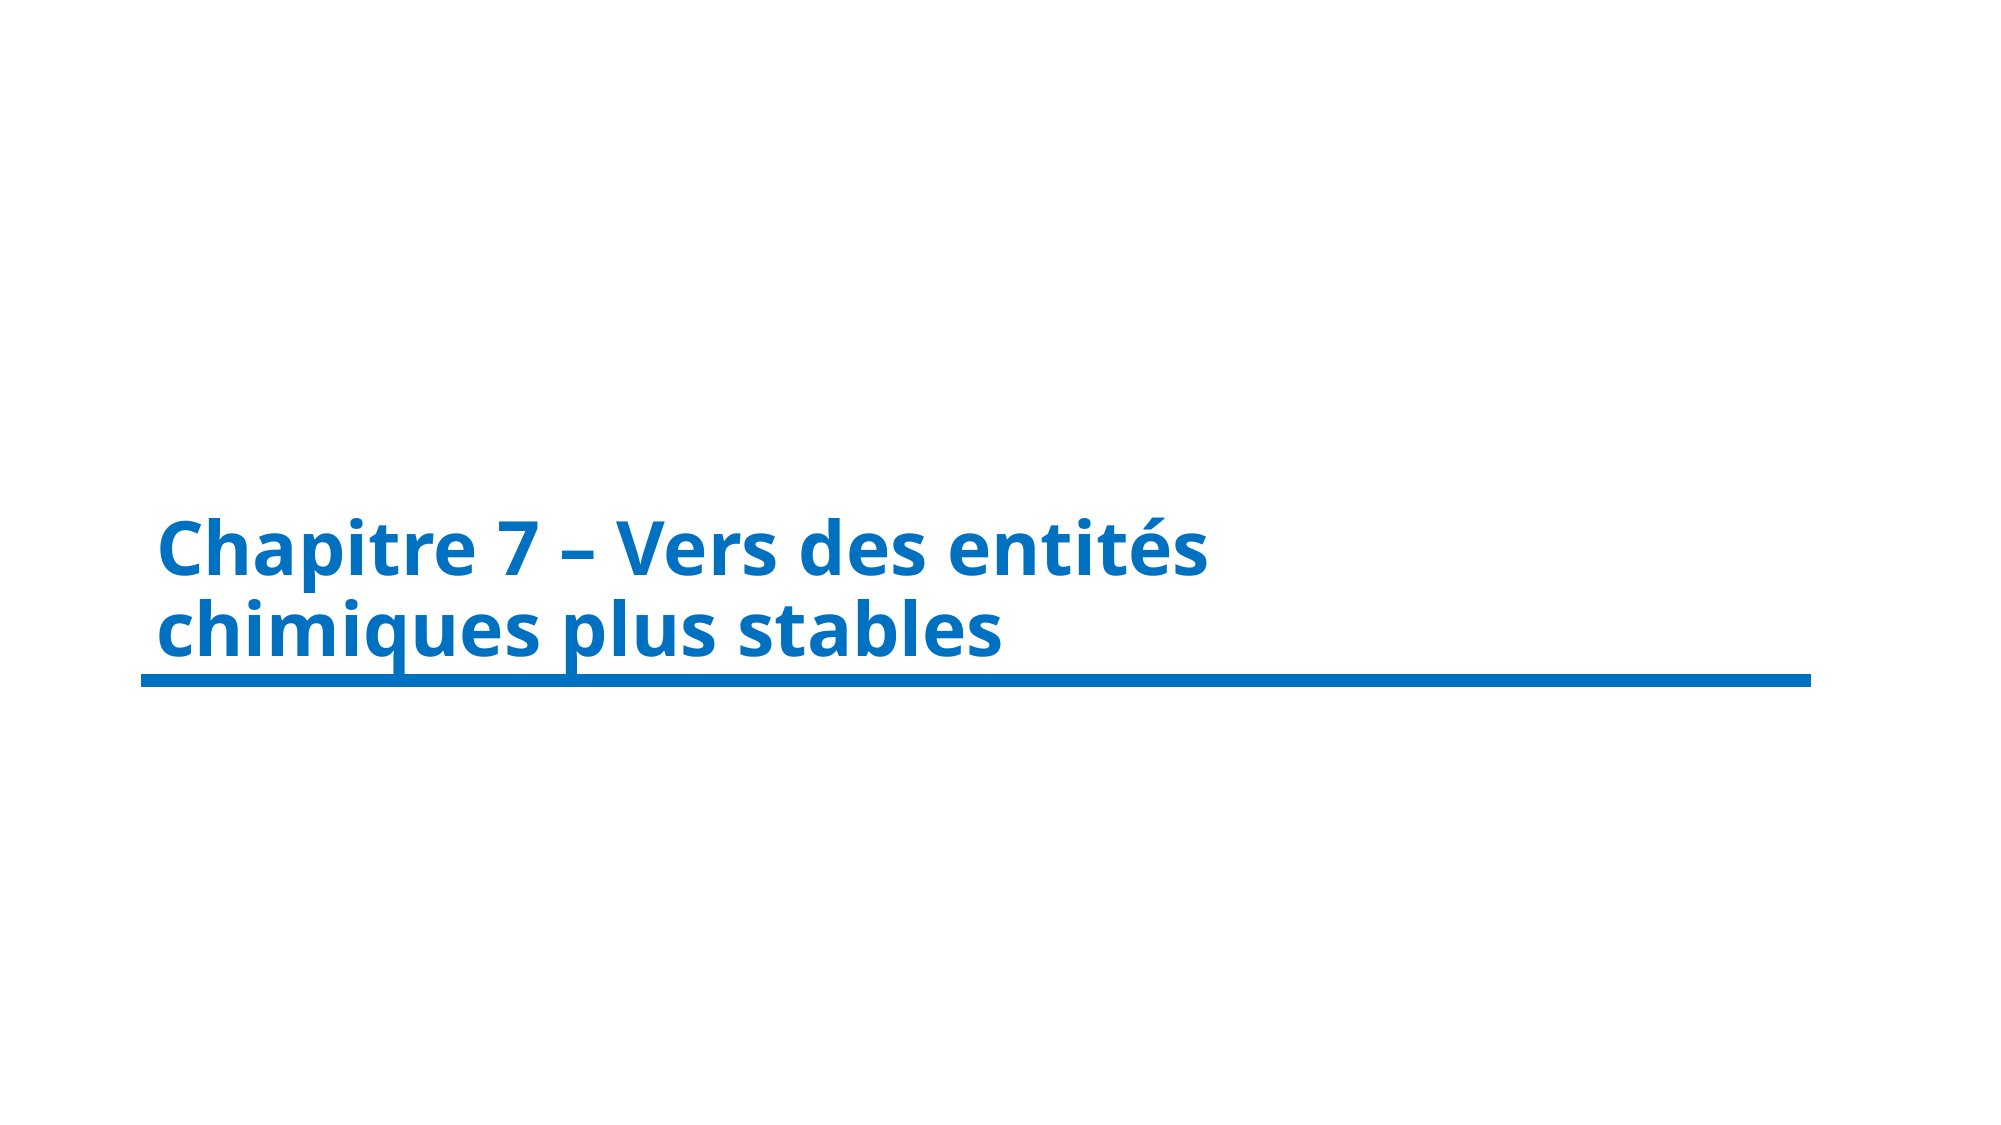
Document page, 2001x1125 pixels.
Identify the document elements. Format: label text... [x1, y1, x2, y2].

title Chapitre 7 – Vers des entités chimiques plus stables [141, 501, 1812, 680]
